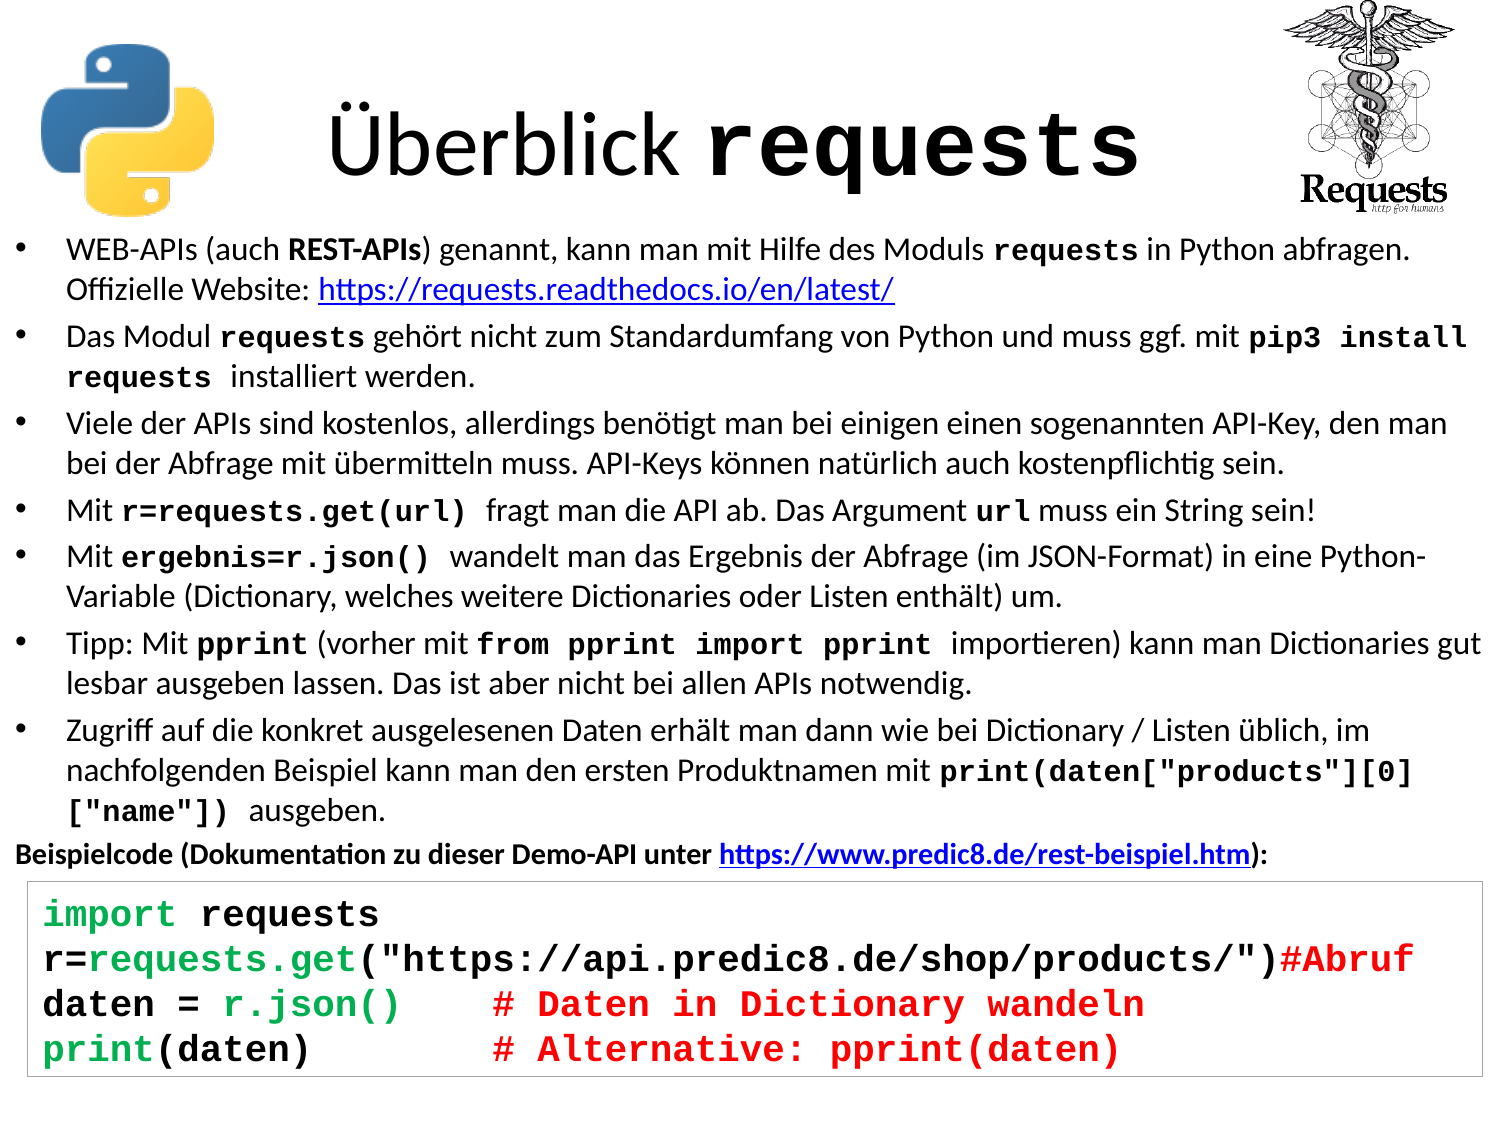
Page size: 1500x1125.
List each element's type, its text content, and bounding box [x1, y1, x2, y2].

text_box import requests r=requests.get("https://api.predic8.de/shop/products/")#Abruf daten = r.json() # Daten in Dictionary wandeln print(daten) # Alternative: pprint(daten) [27, 881, 1483, 1077]
title Überblick requests [230, 45, 1238, 219]
picture [41, 44, 214, 217]
list WEB-APIs (auch REST-APIs) genannt, kann man mit Hilfe des Moduls requests in Python abfragen. Offizielle Website: https://requests.readthedocs.io/en/latest/ Das Modul requests gehört nicht zum Standardumfang von Python und muss ggf. mit pip3 install requests installiert werden. Viele der APIs sind kostenlos, allerdings benötigt man bei einigen einen sogenannten API-Key, den man bei der Abfrage mit übermitteln muss. API-Keys können natürlich auch kostenpflichtig sein. Mit r=requests.get(url) fragt man die API ab. Das Argument url muss ein String sein! Mit ergebnis=r.json() wandelt man das Ergebnis der Abfrage (im JSON-Format) in eine Python-Variable (Dictionary, welches weitere Dictionaries oder Listen enthält) um. Tipp: Mit pprint (vorher mit from pprint import pprint importieren) kann man Dictionaries gut lesbar ausgeben lassen. Das ist aber nicht bei allen APIs notwendig. Zugriff auf die konkret ausgelesenen Daten erhält man dann wie bei Dictionary / Listen üblich, im nachfolgenden Beispiel kann man den ersten Produktnamen mit print(daten["products"][0]["name"]) ausgeben. Beispielcode (Dokumentation zu dieser Demo-API unter https://www.predic8.de/rest-beispiel.htm): [0, 219, 1500, 882]
picture [1282, 0, 1455, 221]
